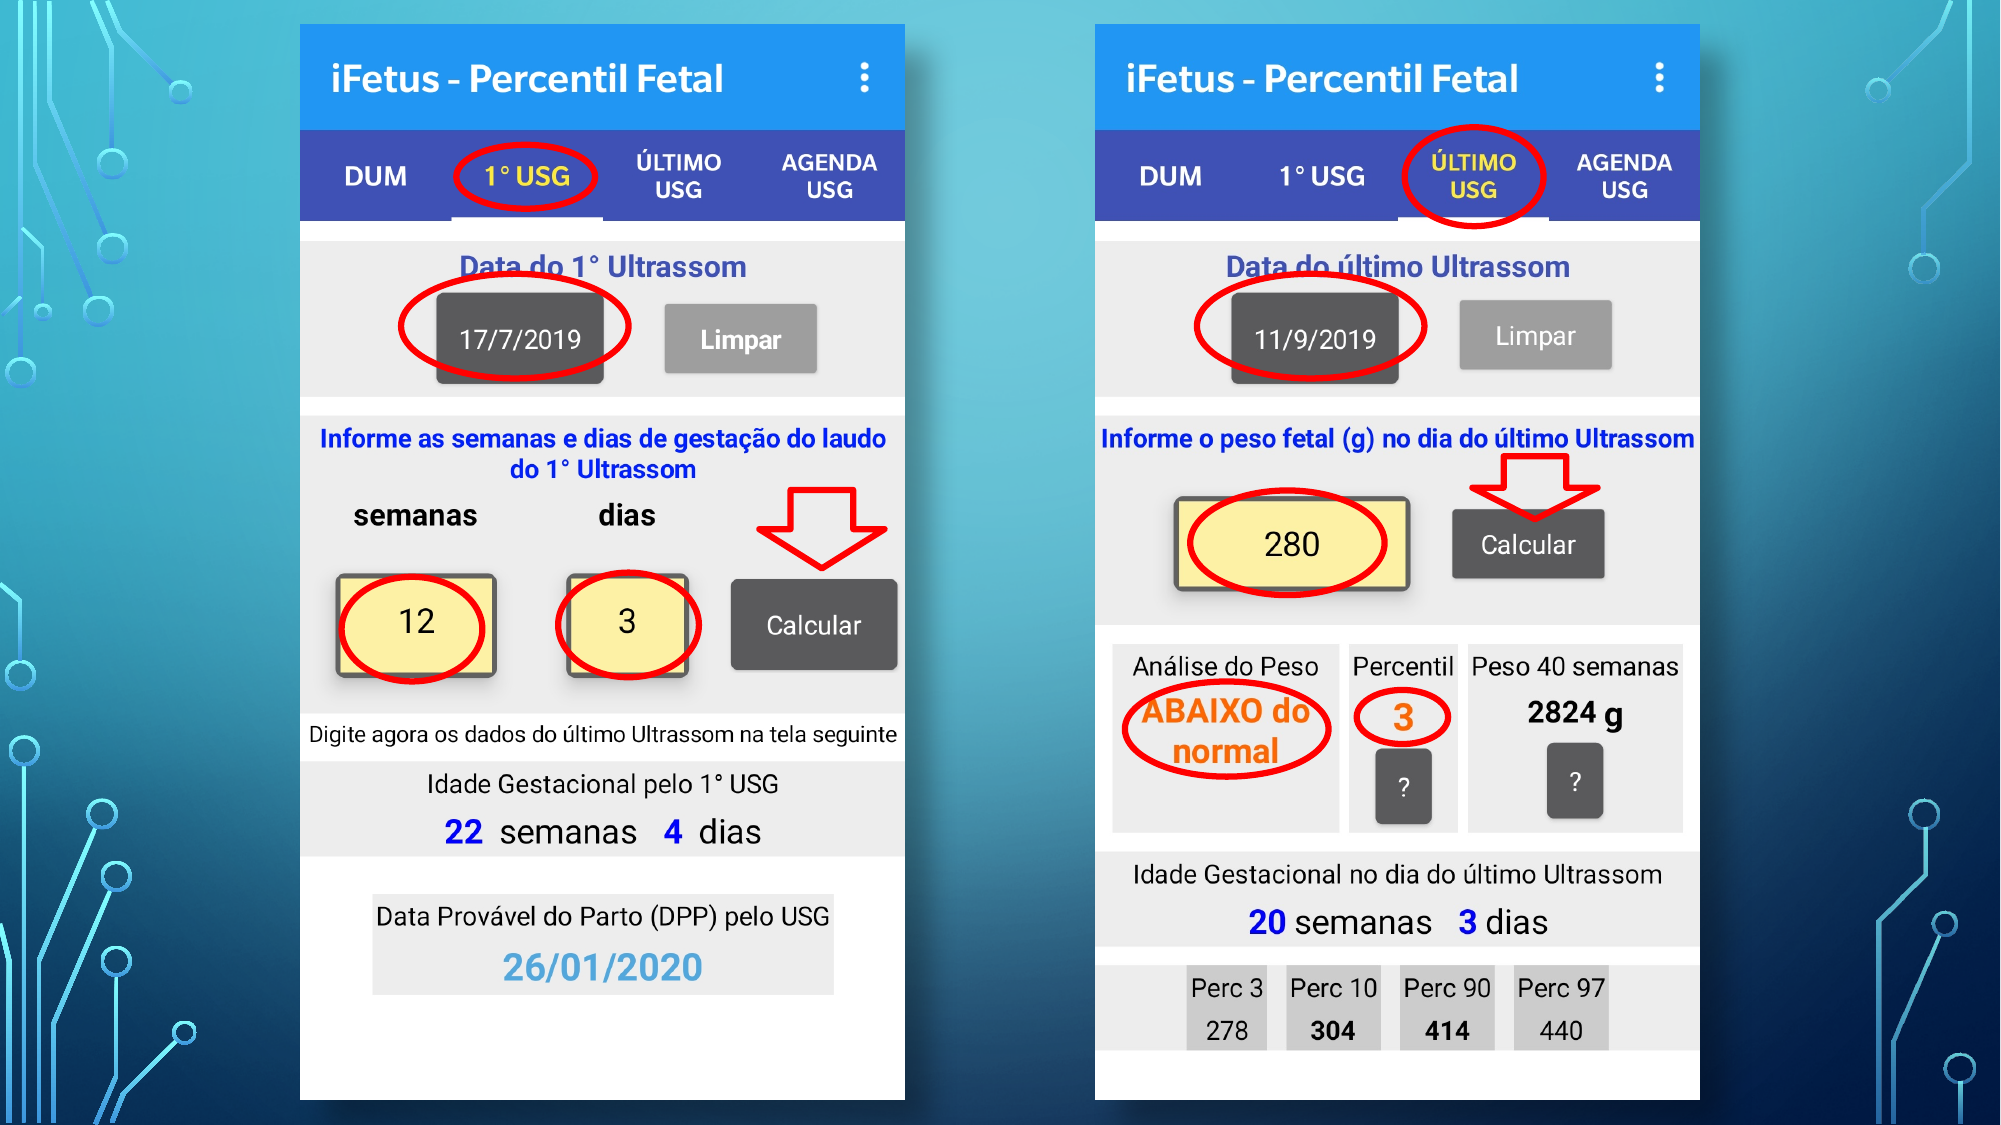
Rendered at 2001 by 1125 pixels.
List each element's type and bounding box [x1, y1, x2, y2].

picture [1095, 24, 1701, 1101]
picture [299, 24, 905, 1101]
